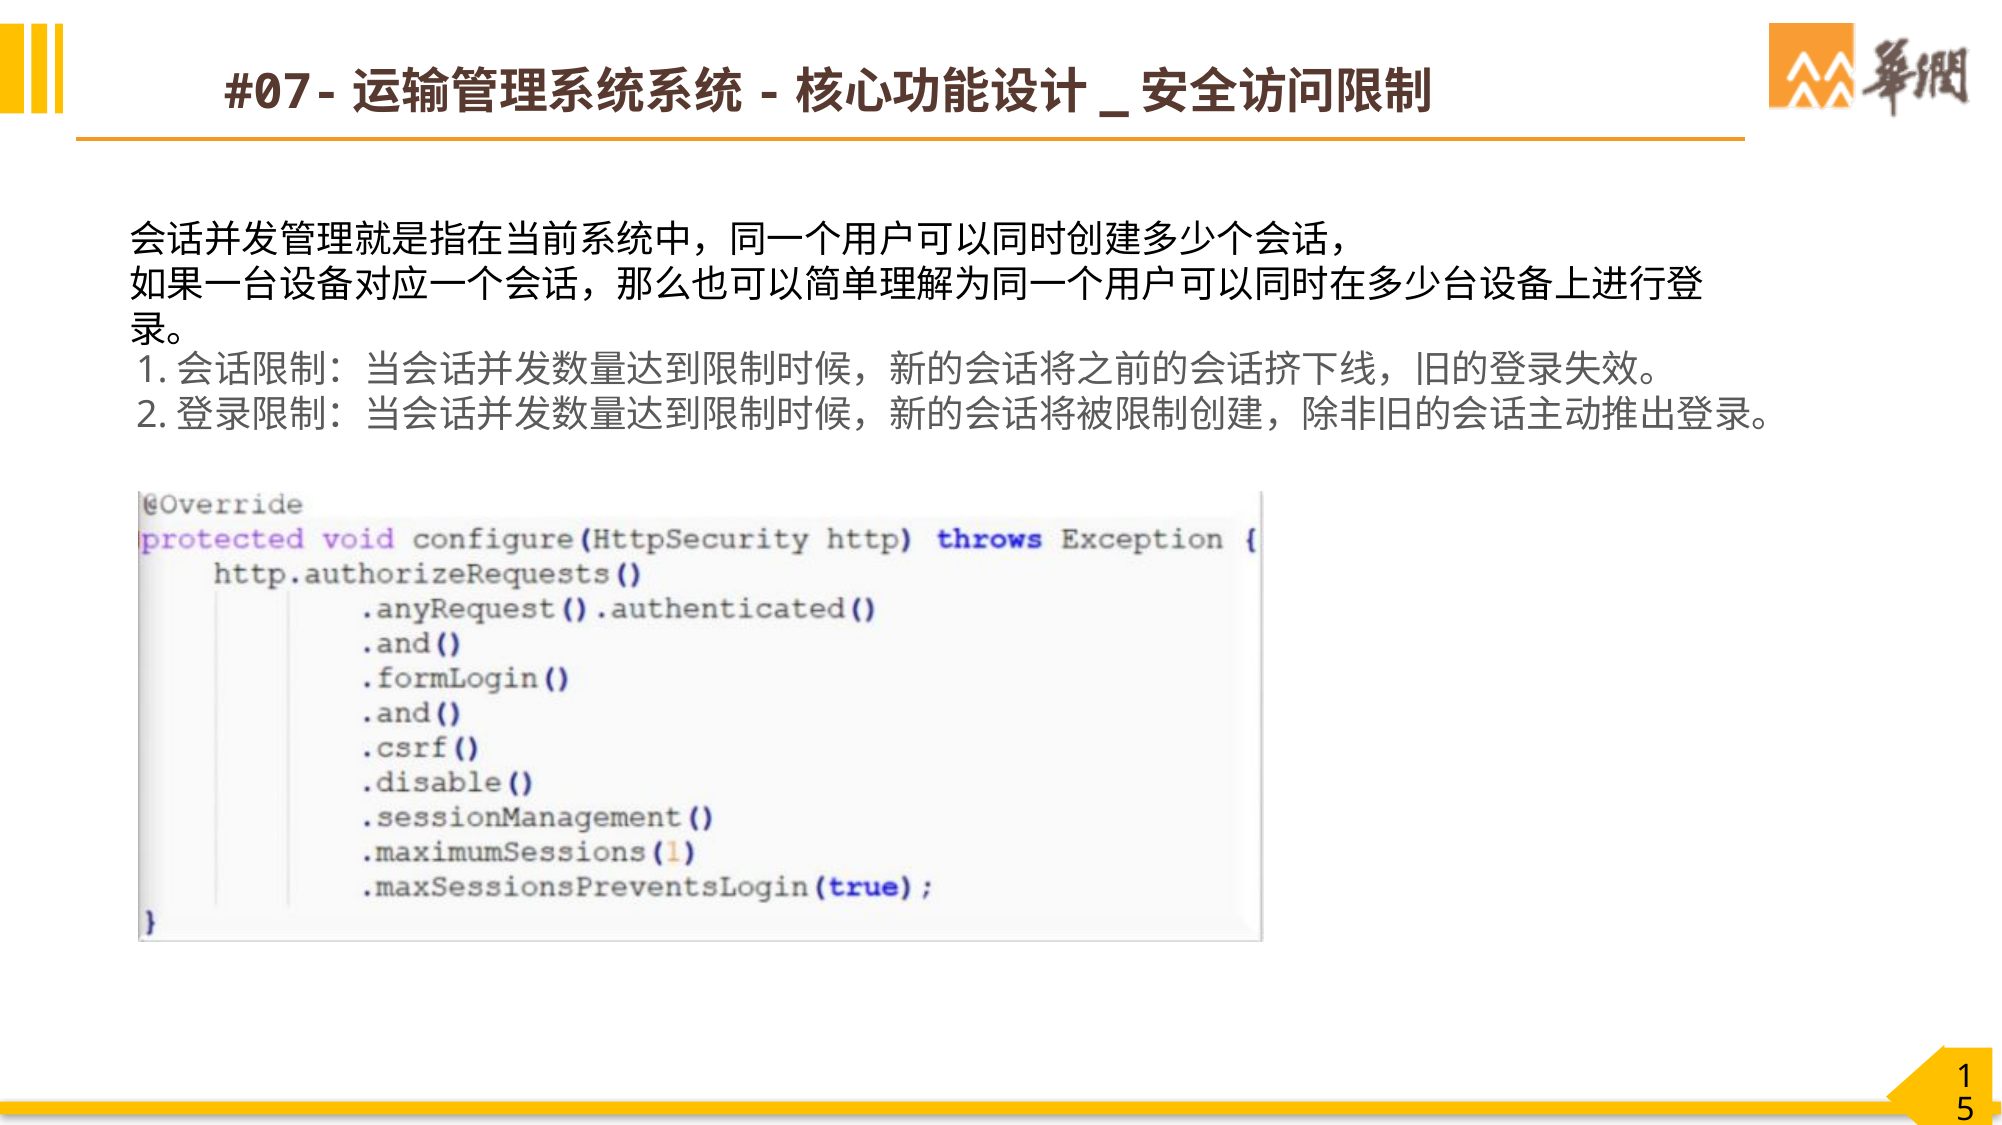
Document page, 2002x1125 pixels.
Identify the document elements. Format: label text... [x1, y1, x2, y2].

text_box 1.会话限制：当会话并发数量达到限制时候，新的会话将之前的会话挤下线，旧的登录失效。 2.登录限制：当会话并发数量达到限制时候，新的会话将被限制创建，除非旧的会话主动推出登录。 [121, 337, 1804, 443]
title #07-运输管理系统系统-核心功能设计_安全访问限制 [208, 43, 1890, 135]
picture [137, 491, 1264, 942]
text_box 会话并发管理就是指在当前系统中，同一个用户可以同时创建多少个会话， 如果一台设备对应一个会话，那么也可以简单理解为同一个用户可以同时在多少台设备上进行登录。 [114, 208, 1789, 358]
text_box [80, 168, 1921, 288]
picture [1769, 23, 1970, 142]
